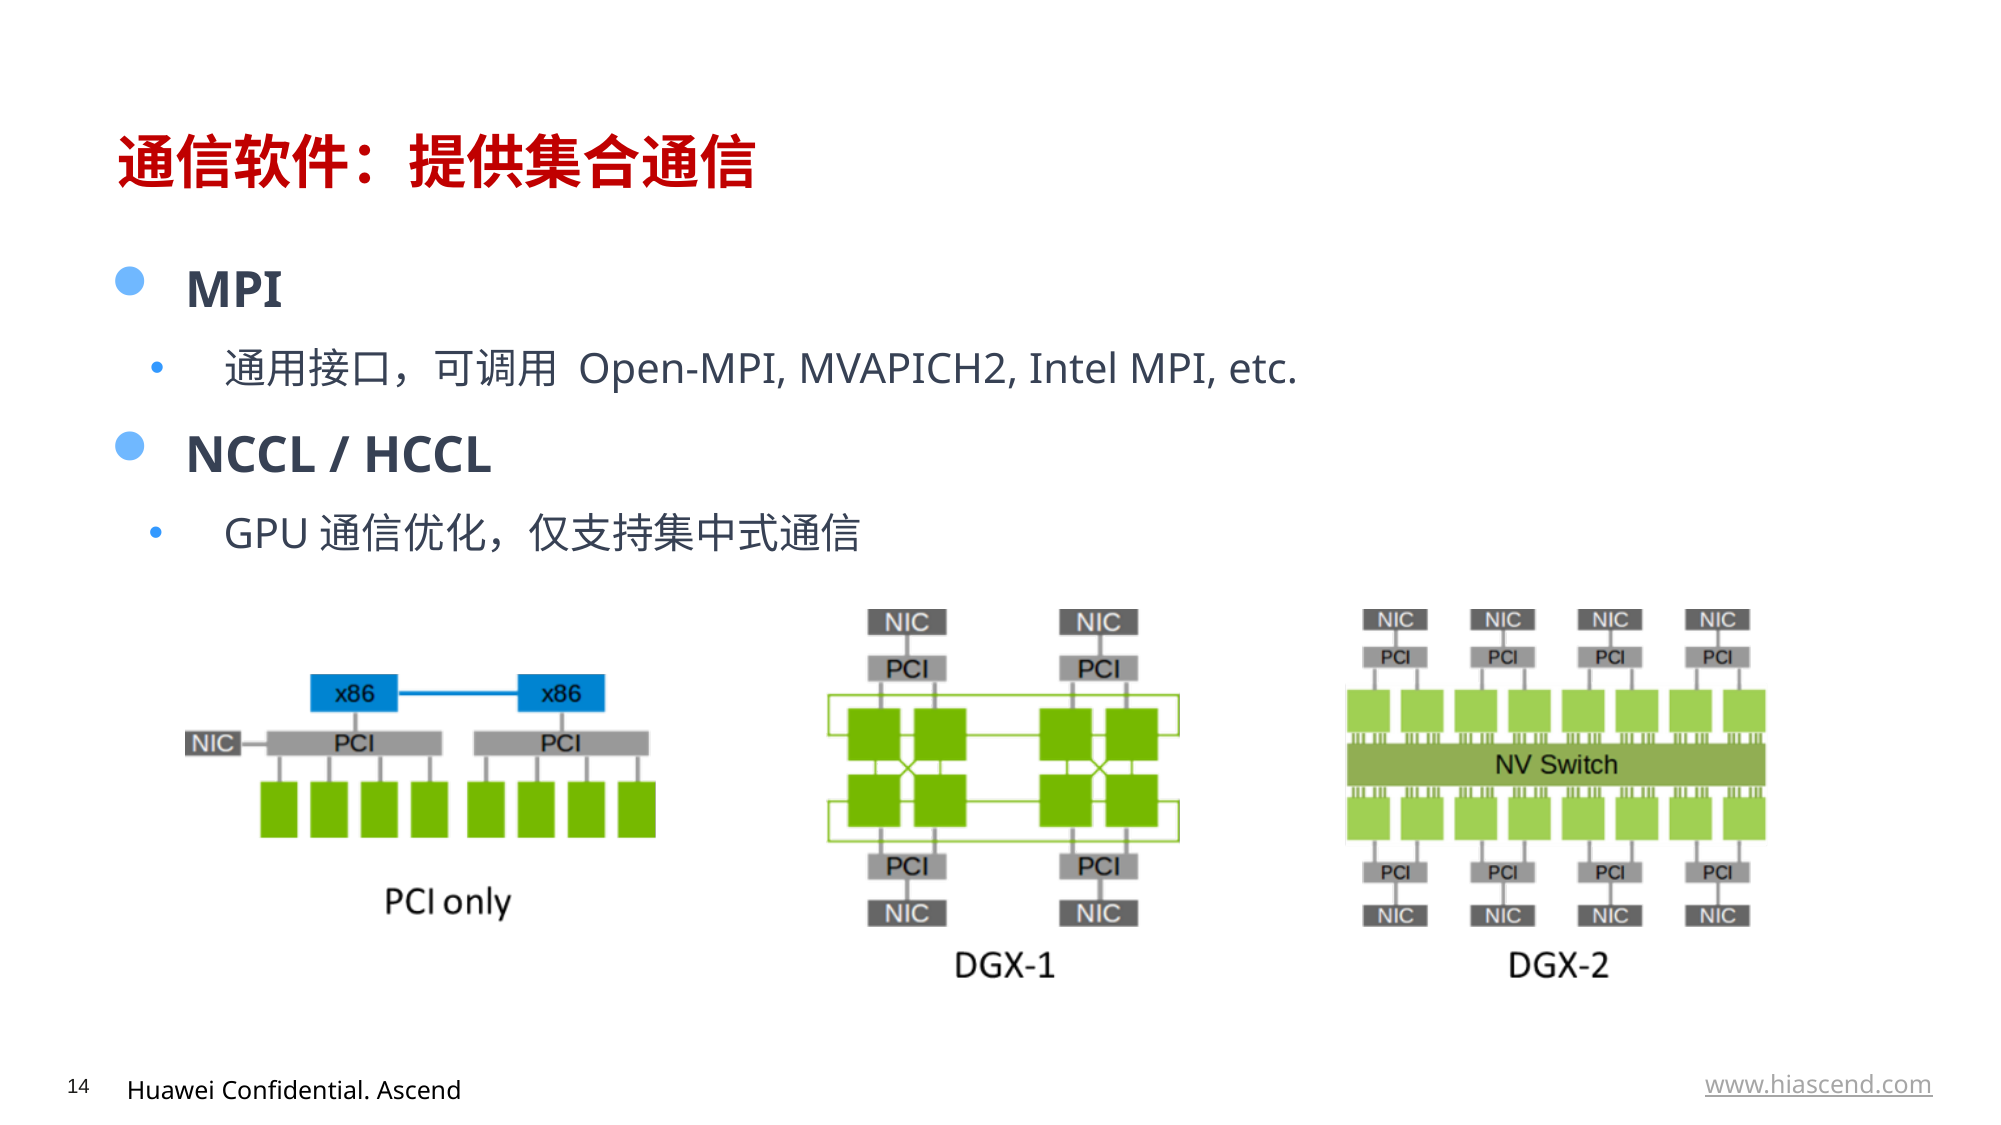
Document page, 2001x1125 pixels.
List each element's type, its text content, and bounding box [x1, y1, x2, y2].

picture [185, 609, 1781, 1001]
title 通信软件：提供集合通信 [102, 111, 1901, 209]
text_box MPI 通用接口，可调用 Open-MPI, MVAPICH2, Intel MPI, etc. NCCL / HCCL GPU通信优化，仅支持集中式通信 [96, 219, 1904, 607]
